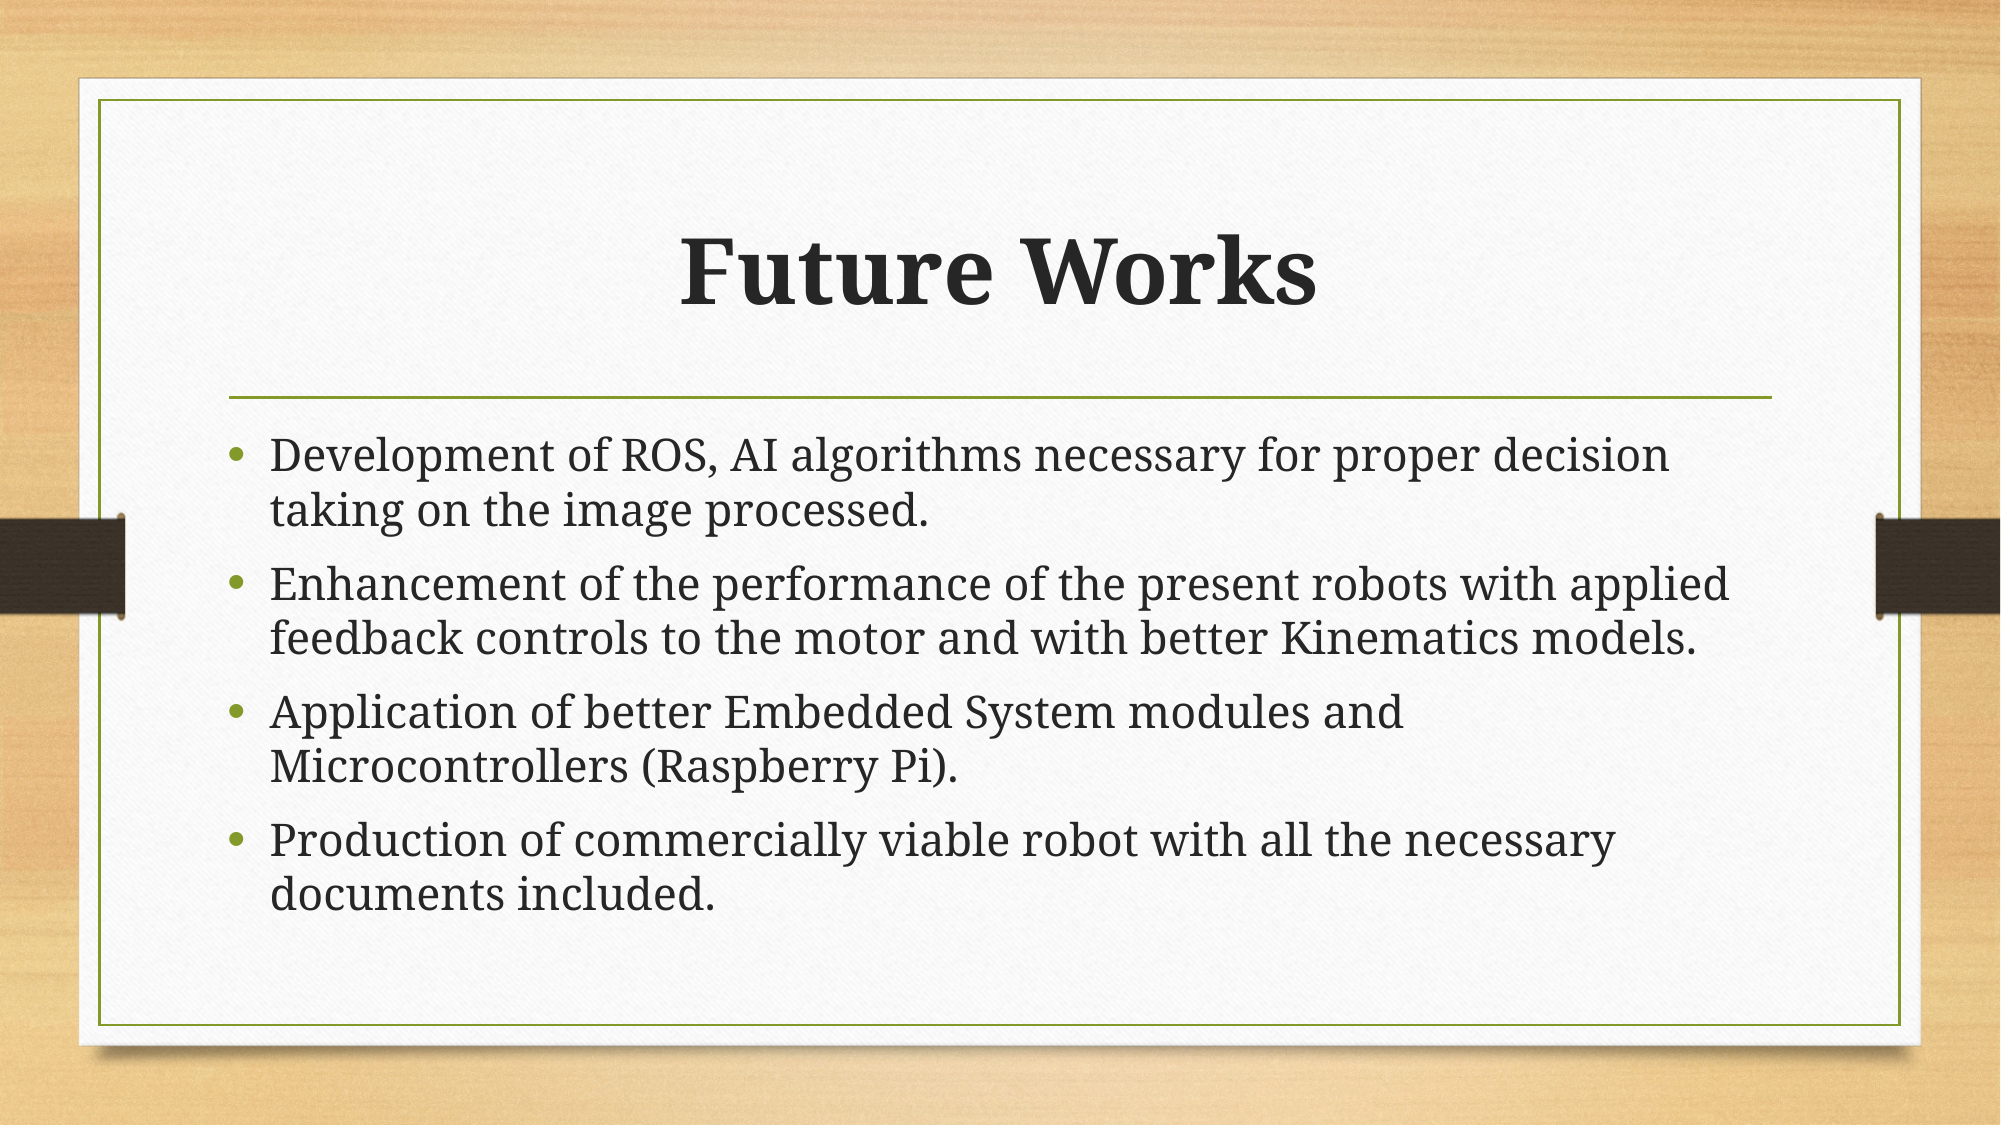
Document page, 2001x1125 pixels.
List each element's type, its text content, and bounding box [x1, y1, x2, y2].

title Future Works [212, 161, 1788, 375]
list Development of ROS, AI algorithms necessary for proper decision taking on the image processed. Enhancement of the performance of the present robots with applied feedback controls to the motor and with better Kinematics models. Application of better Embedded System modules and Microcontrollers (Raspberry Pi). Production of commercially viable robot with all the necessary documents included. [212, 419, 1788, 964]
picture [0, 0, 2001, 1125]
